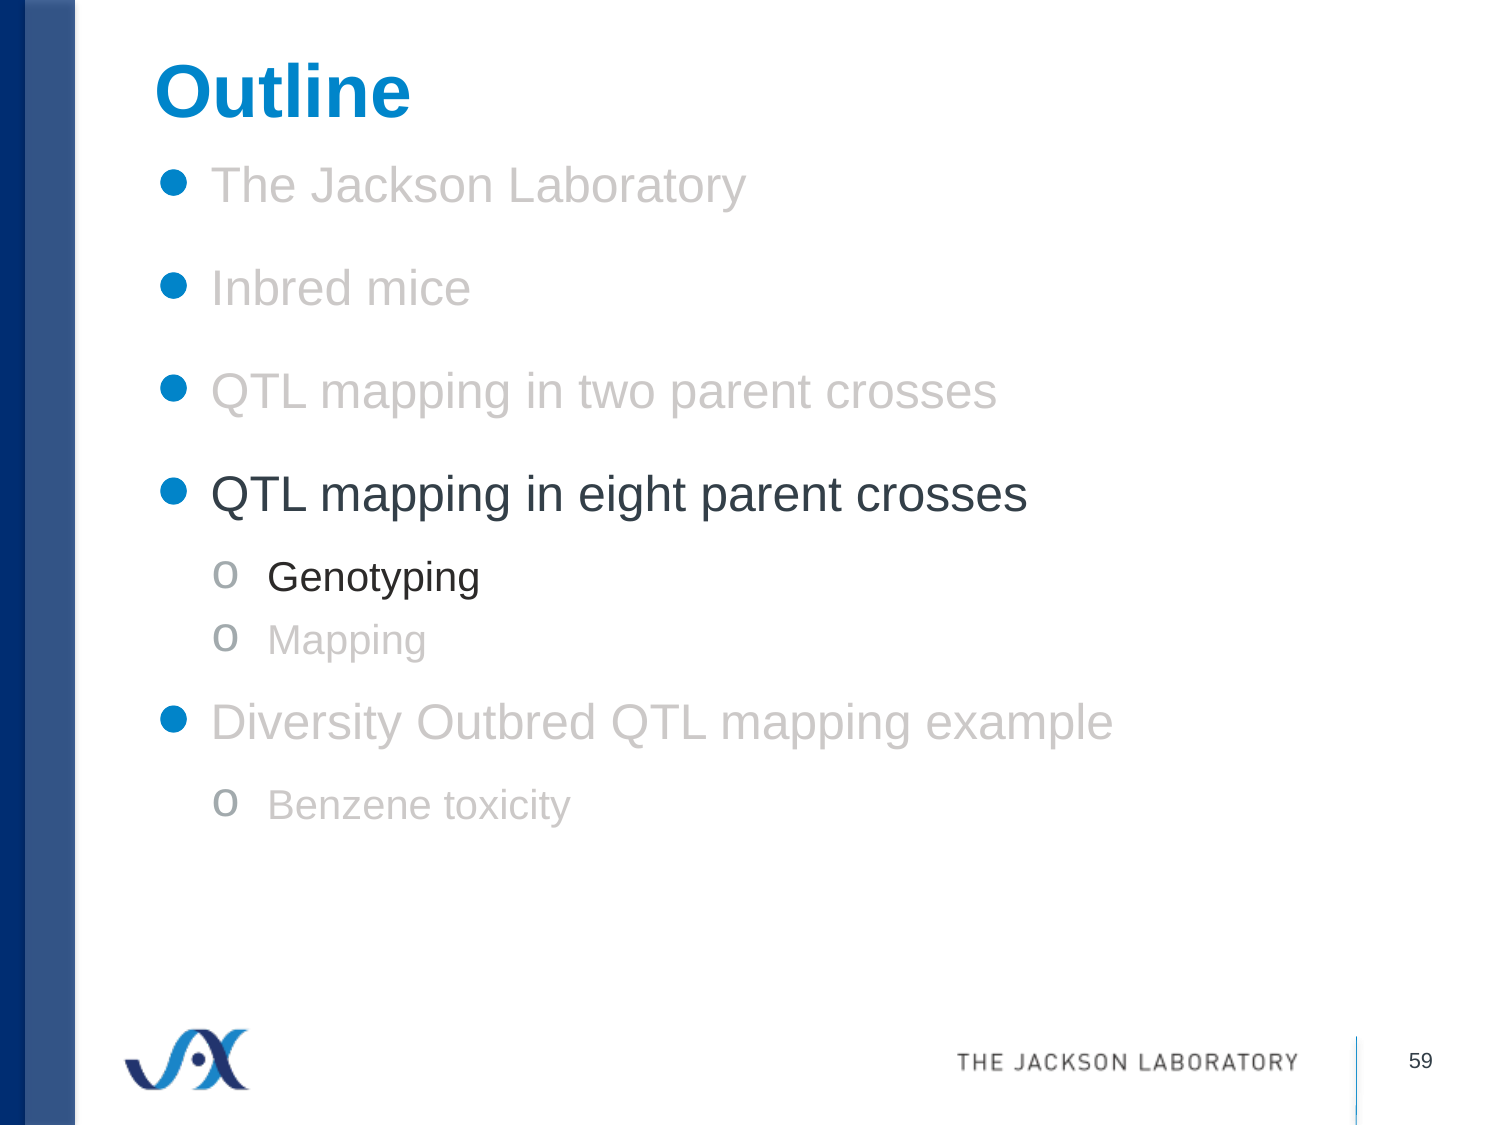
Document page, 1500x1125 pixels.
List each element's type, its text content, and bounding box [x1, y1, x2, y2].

title Outline [154, 45, 1448, 141]
picture [154, 368, 193, 408]
picture [154, 163, 193, 202]
picture [957, 1051, 1097, 1076]
list The Jackson Laboratory Inbred mice QTL mapping in two parent crosses QTL mapping in eight parent crosses Genotyping Mapping Diversity Outbred QTL mapping example Benzene toxicity [154, 143, 1448, 1006]
slide_number 59 [1097, 1030, 1448, 1091]
picture [110, 1011, 268, 1106]
picture [154, 699, 193, 739]
picture [154, 471, 193, 511]
picture [154, 266, 193, 305]
